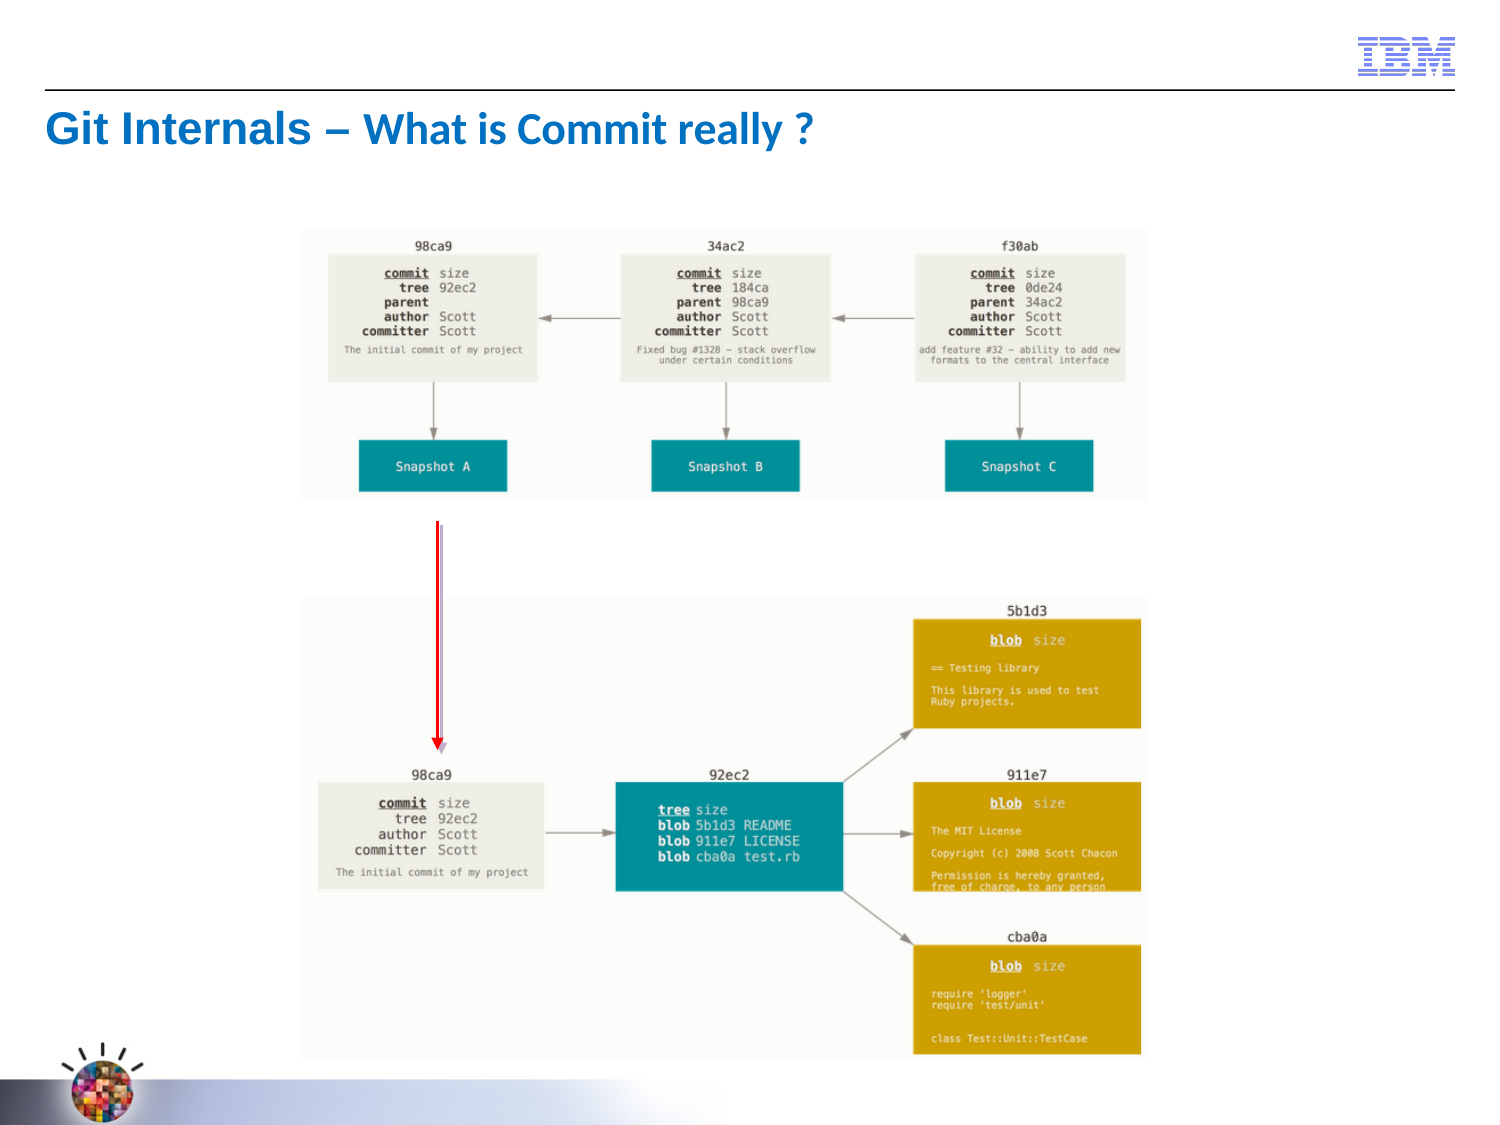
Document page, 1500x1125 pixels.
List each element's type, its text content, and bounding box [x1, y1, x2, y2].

picture [301, 230, 1149, 503]
picture [0, 597, 1149, 1125]
picture [1358, 37, 1455, 76]
title Git Internals – What is Commit really ? [29, 97, 1456, 160]
